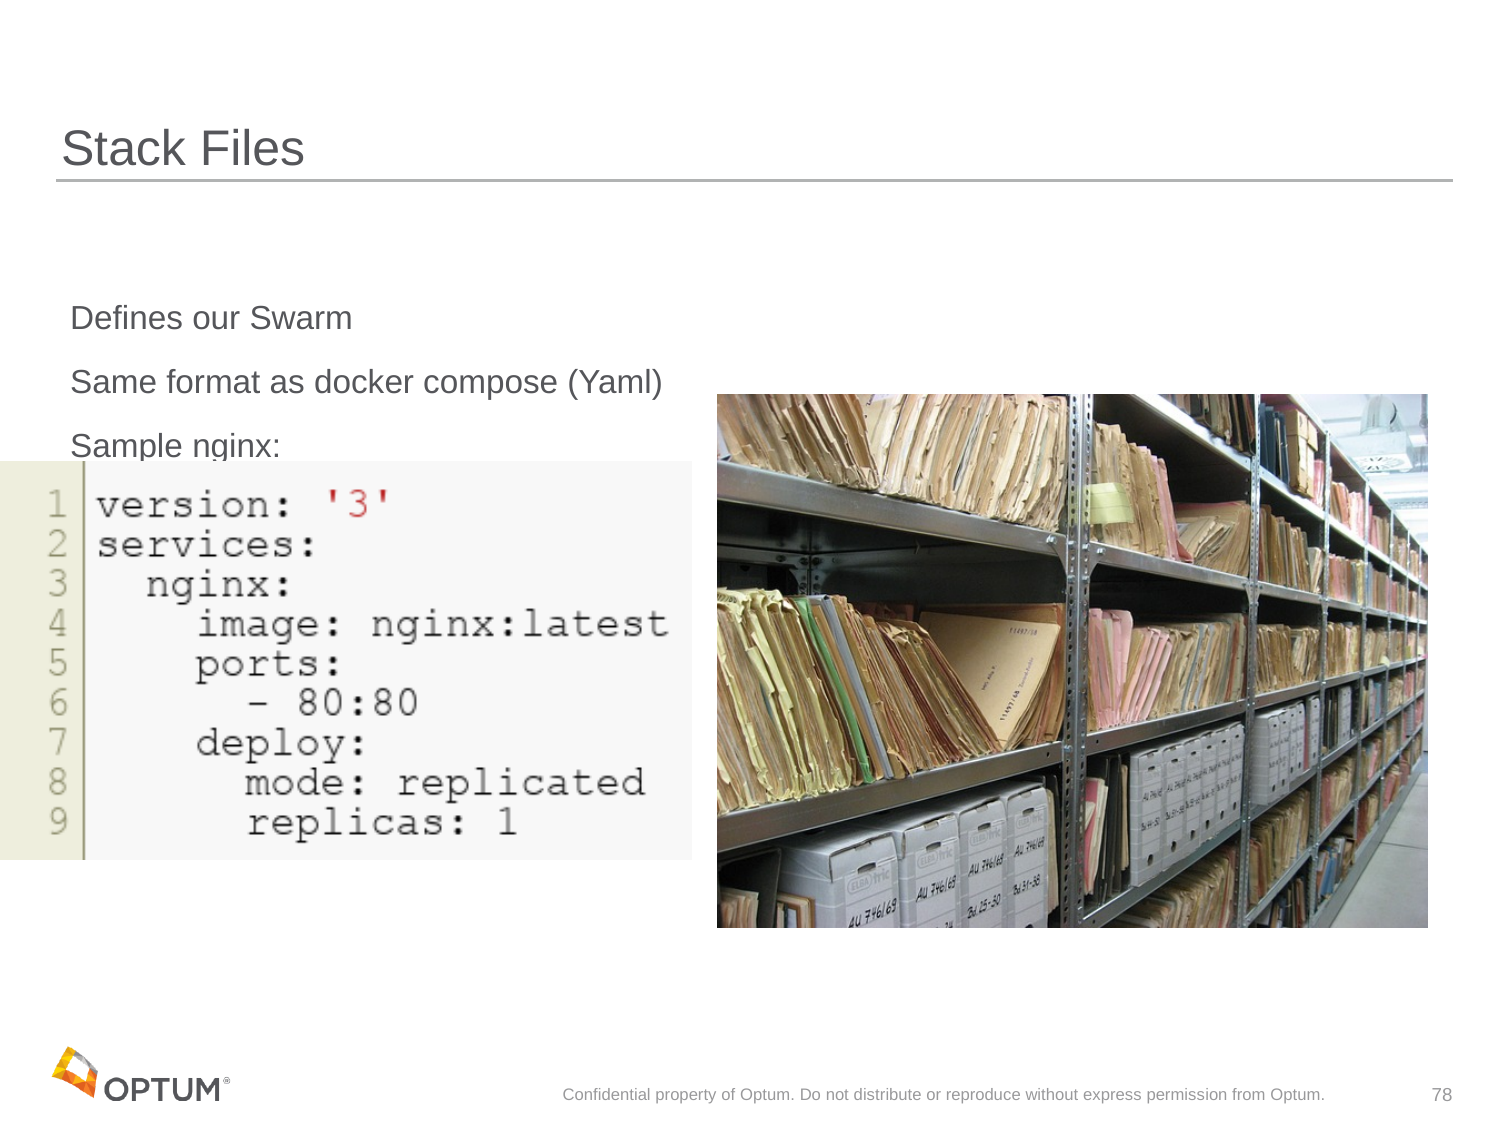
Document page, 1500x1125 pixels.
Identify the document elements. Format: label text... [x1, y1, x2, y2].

title Stack Files [60, 0, 1454, 177]
picture [0, 461, 692, 860]
picture [50, 1044, 231, 1101]
list Defines our Swarm Same format as docker compose (Yaml) Sample nginx: [60, 299, 1454, 968]
picture [717, 394, 1428, 928]
footer Confidential property of Optum. Do not distribute or reproduce without express permission from Optum. [508, 1064, 1381, 1124]
slide_number 78 [1385, 1064, 1453, 1124]
